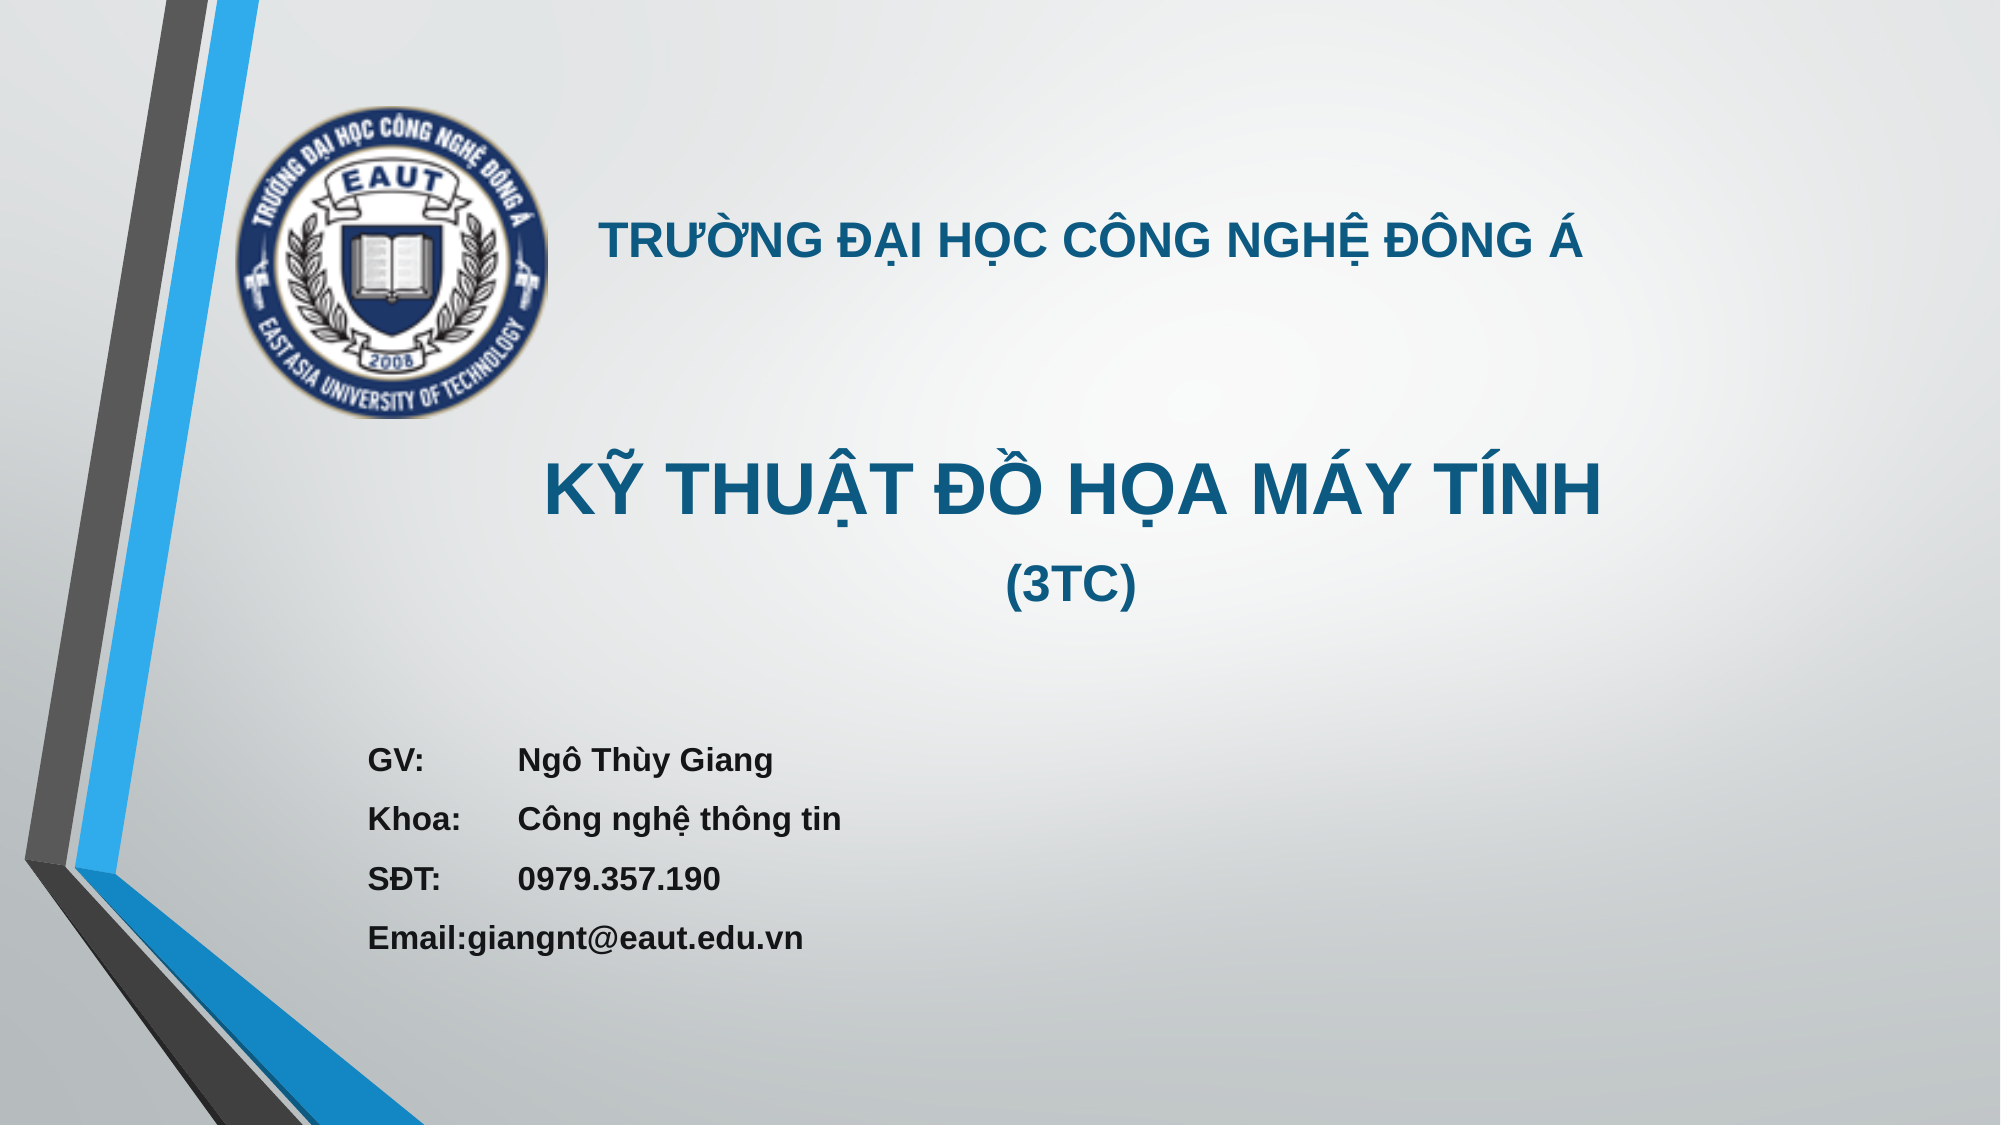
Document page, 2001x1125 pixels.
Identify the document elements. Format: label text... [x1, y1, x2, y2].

text_box KỸ THUẬT ĐỒ HỌA MÁY TÍNH (3TC) [515, 438, 1628, 612]
text_box GV: Ngô Thùy Giang Khoa: Công nghệ thông tin SĐT: 0979.357.190 Email:giangnt@eaut.edu.vn [352, 710, 857, 964]
text_box TRƯỜNG ĐẠI HỌC CÔNG NGHỆ ĐÔNG Á [548, 205, 1646, 268]
picture [235, 106, 548, 419]
